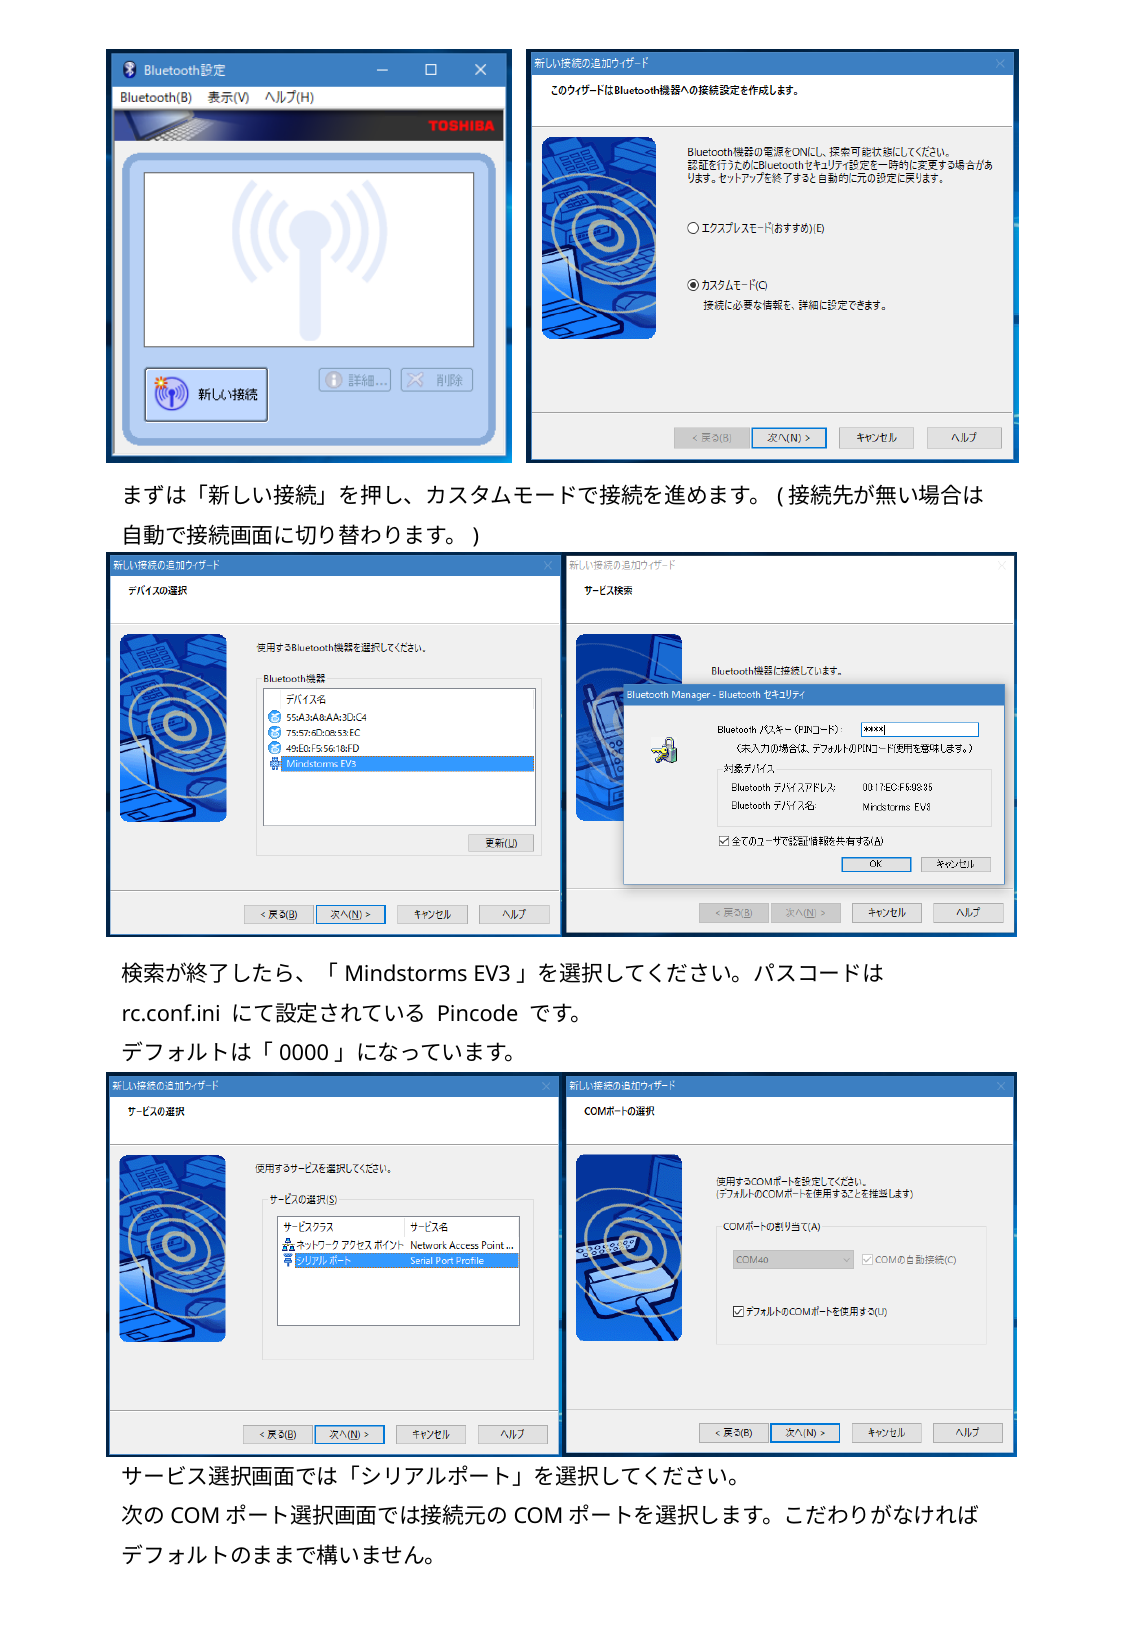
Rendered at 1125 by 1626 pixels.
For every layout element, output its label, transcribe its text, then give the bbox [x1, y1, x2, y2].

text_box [106, 1072, 1017, 1457]
text_box まずは「新しい接続」を押し、カスタムモードで接続を進めます。(接続先が無い場合は自動で接続画面に切り替わります。) 検索が終了したら、「Mindstorms EV3」を選択してください。パスコードは rc.conf.ini にて設定されている Pincode です。 デフォルトは「0000」になっています。 サービス選択画面では「シリアルポート」を選択してください。 次のCOMポート選択画面では接続元のCOMポートを選択します。こだわりがなければデフォルトのままで構いません。 [106, 1457, 1008, 1575]
text_box まずは「新しい接続」を押し、カスタムモードで接続を進めます。(接続先が無い場合は自動で接続画面に切り替わります。) 検索が終了したら、「Mindstorms EV3」を選択してください。パスコードは rc.conf.ini にて設定されている Pincode です。 デフォルトは「0000」になっています。 サービス選択画面では「シリアルポート」を選択してください。 次のCOMポート選択画面では接続元のCOMポートを選択します。こだわりがなければデフォルトのままで構いません。 [106, 463, 1008, 552]
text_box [106, 552, 1017, 937]
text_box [106, 49, 1019, 463]
text_box まずは「新しい接続」を押し、カスタムモードで接続を進めます。(接続先が無い場合は自動で接続画面に切り替わります。) 検索が終了したら、「Mindstorms EV3」を選択してください。パスコードは rc.conf.ini にて設定されている Pincode です。 デフォルトは「0000」になっています。 サービス選択画面では「シリアルポート」を選択してください。 次のCOMポート選択画面では接続元のCOMポートを選択します。こだわりがなければデフォルトのままで構いません。 [106, 937, 1008, 1072]
